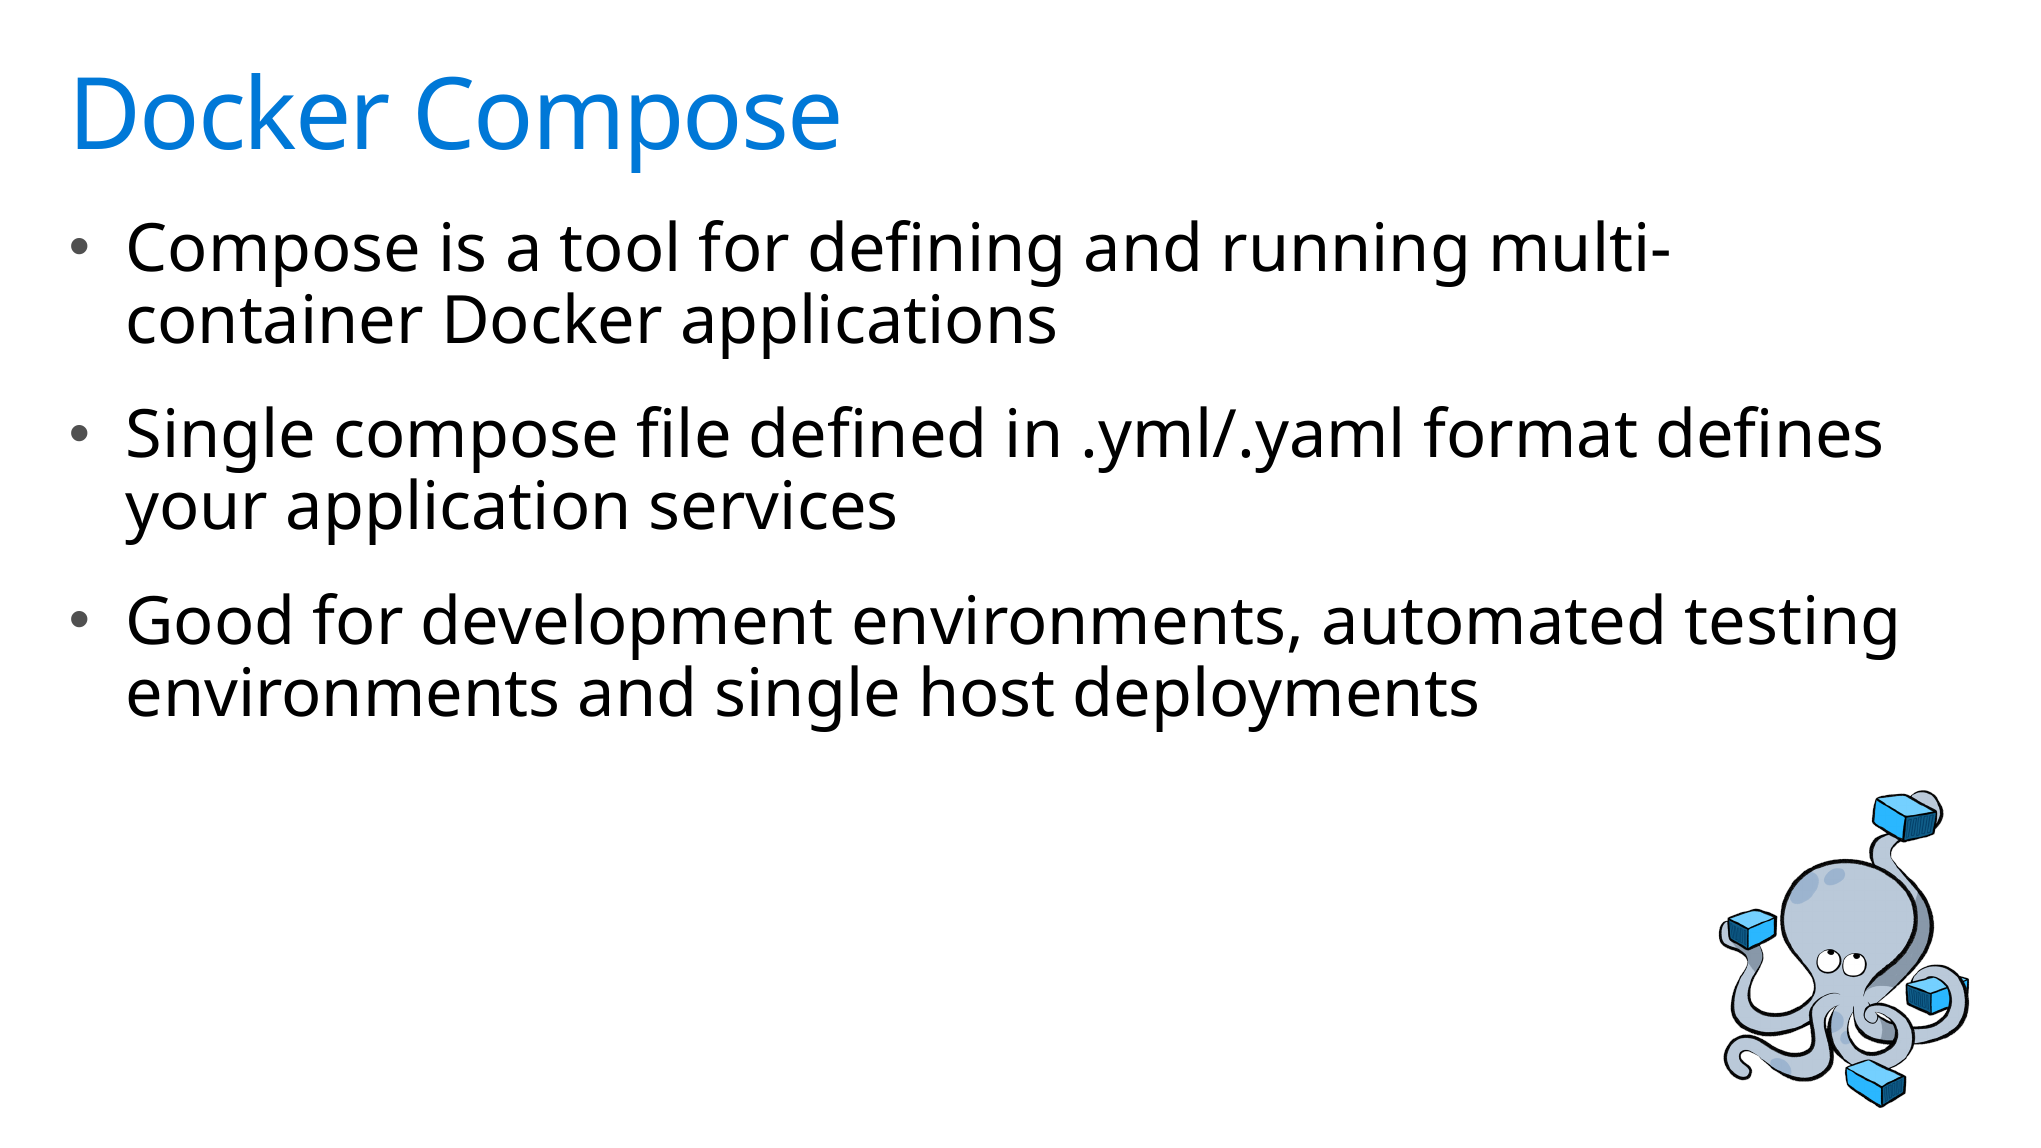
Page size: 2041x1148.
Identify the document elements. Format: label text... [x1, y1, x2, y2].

title Docker Compose [45, 48, 1996, 199]
list Compose is a tool for defining and running multi-container Docker applications Single compose file defined in .yml/.yaml format defines your application services Good for development environments, automated testing environments and single host deployments [45, 199, 1996, 757]
picture [1677, 784, 2011, 1113]
